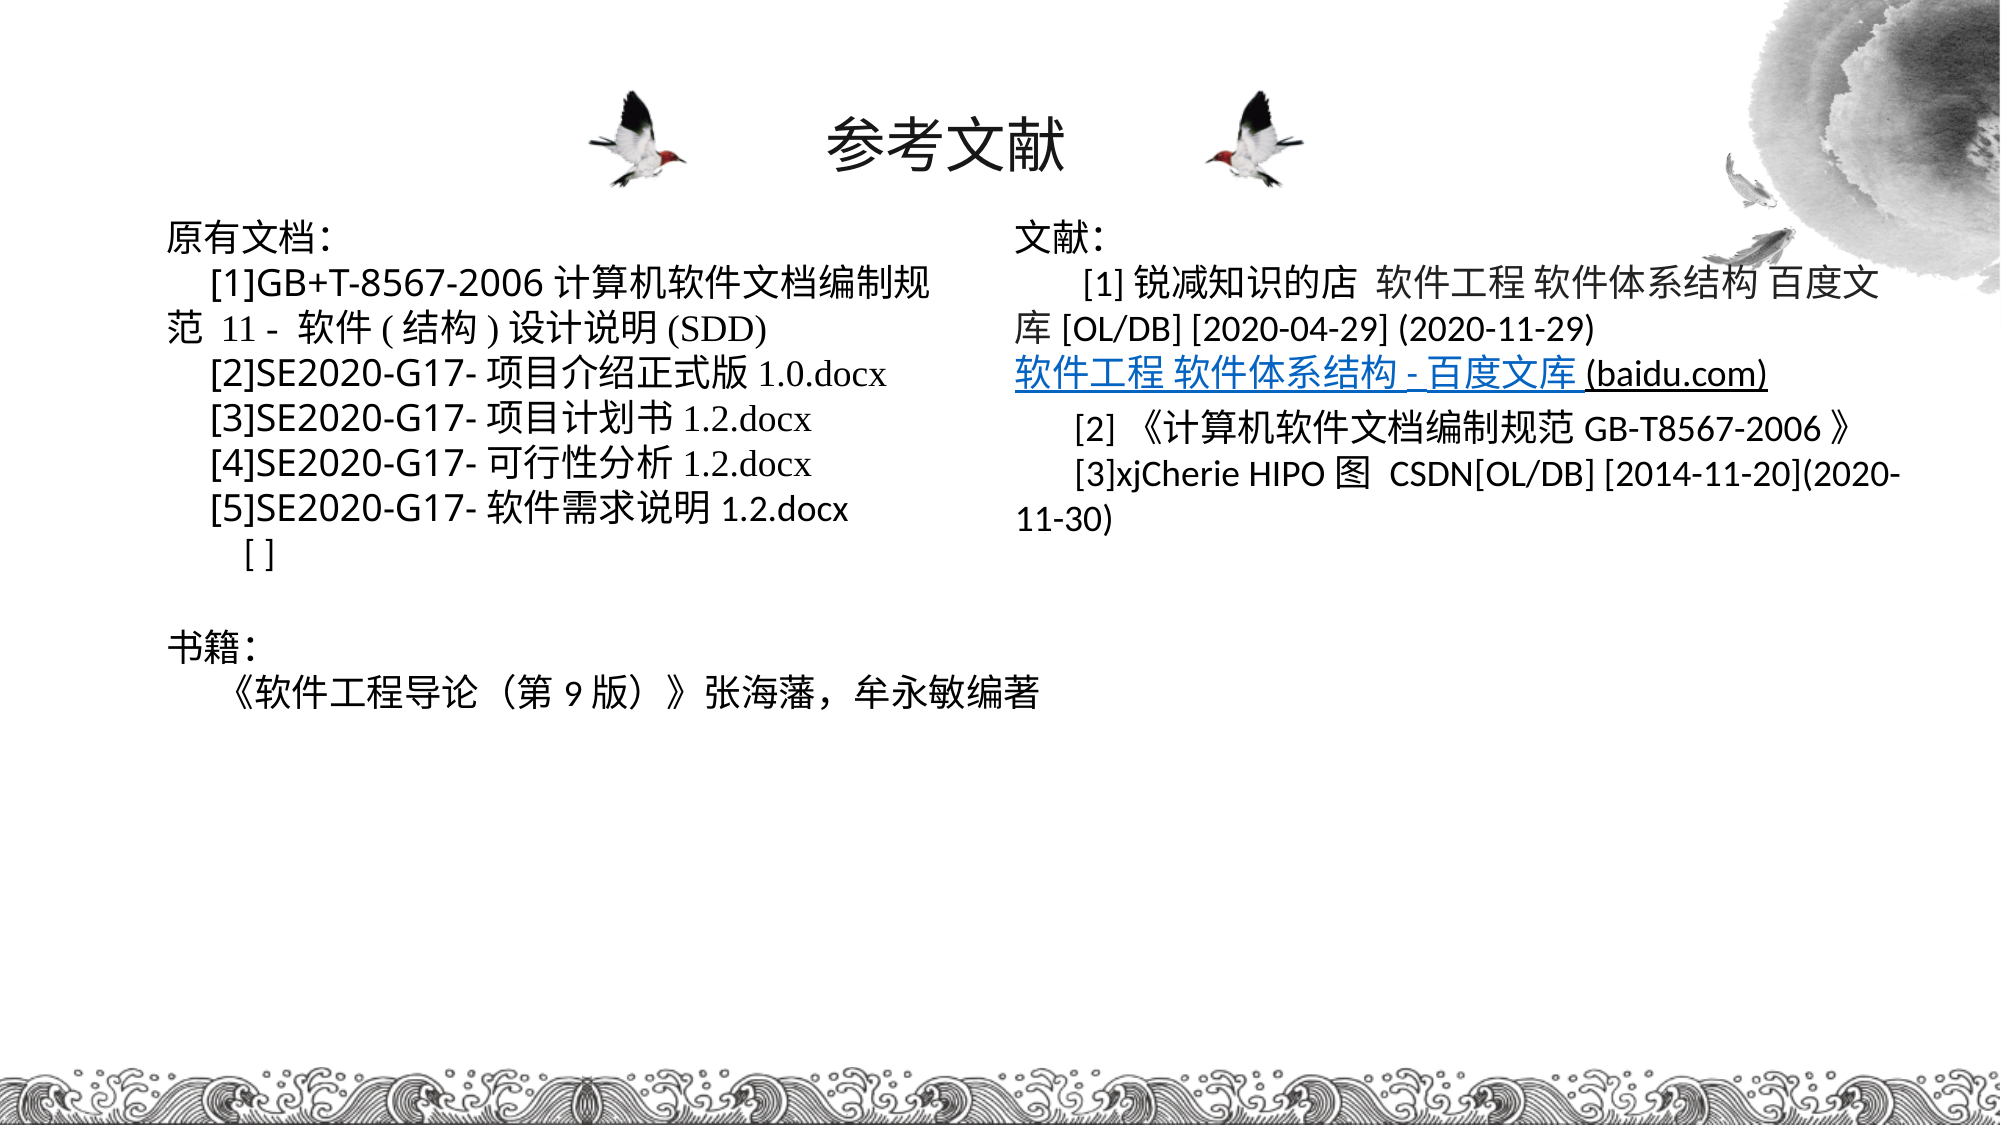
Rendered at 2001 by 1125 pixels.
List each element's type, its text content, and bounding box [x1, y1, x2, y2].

text_box 书籍： 《软件工程导论（第9版）》张海藩，牟永敏编著 [151, 616, 1072, 722]
text_box 文献： [1]锐减知识的店 软件工程 软件体系结构 百度文库[OL/DB] [2020-04-29] (2020-11-29) 软件工程 软件体系结构 - 百度文库 (baidu.com) [2]《计算机软件文档编制规范GB-T8567-2006》 [3]xjCherie HIPO图 CSDN[OL/DB] [2014-11-20](2020-11-30) [999, 206, 1920, 546]
picture [0, 1067, 2000, 1125]
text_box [534, 41, 1359, 247]
text_box 原有文档： [1]GB+T-8567-2006计算机软件文档编制规范 11 - 软件(结构)设计说明(SDD) [2]SE2020-G17-项目介绍正式版1.0.docx [3]SE2020-G17-项目计划书1.2.docx [4]SE2020-G17-可行性分析1.2.docx [5]SE2020-G17-软件需求说明1.2.docx [ ] [151, 206, 947, 582]
picture [1678, 0, 2001, 329]
